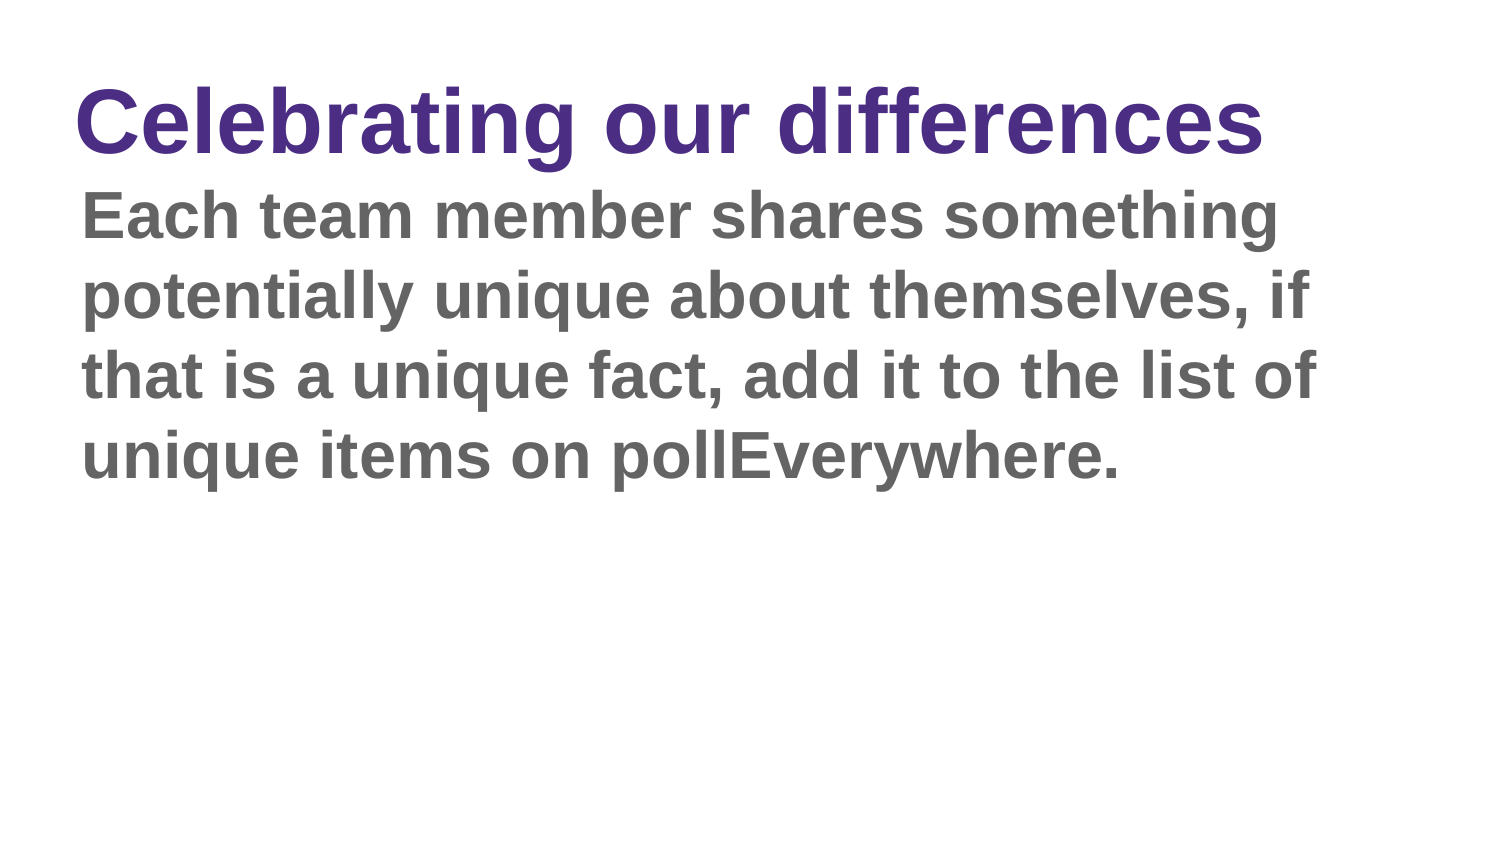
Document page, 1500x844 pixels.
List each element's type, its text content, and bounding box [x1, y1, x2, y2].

title Celebrating our differences [59, 54, 1422, 181]
list Each team member shares something potentially unique about themselves, if that is a unique fact, add it to the list of unique items on pollEverywhere. [59, 164, 1410, 503]
